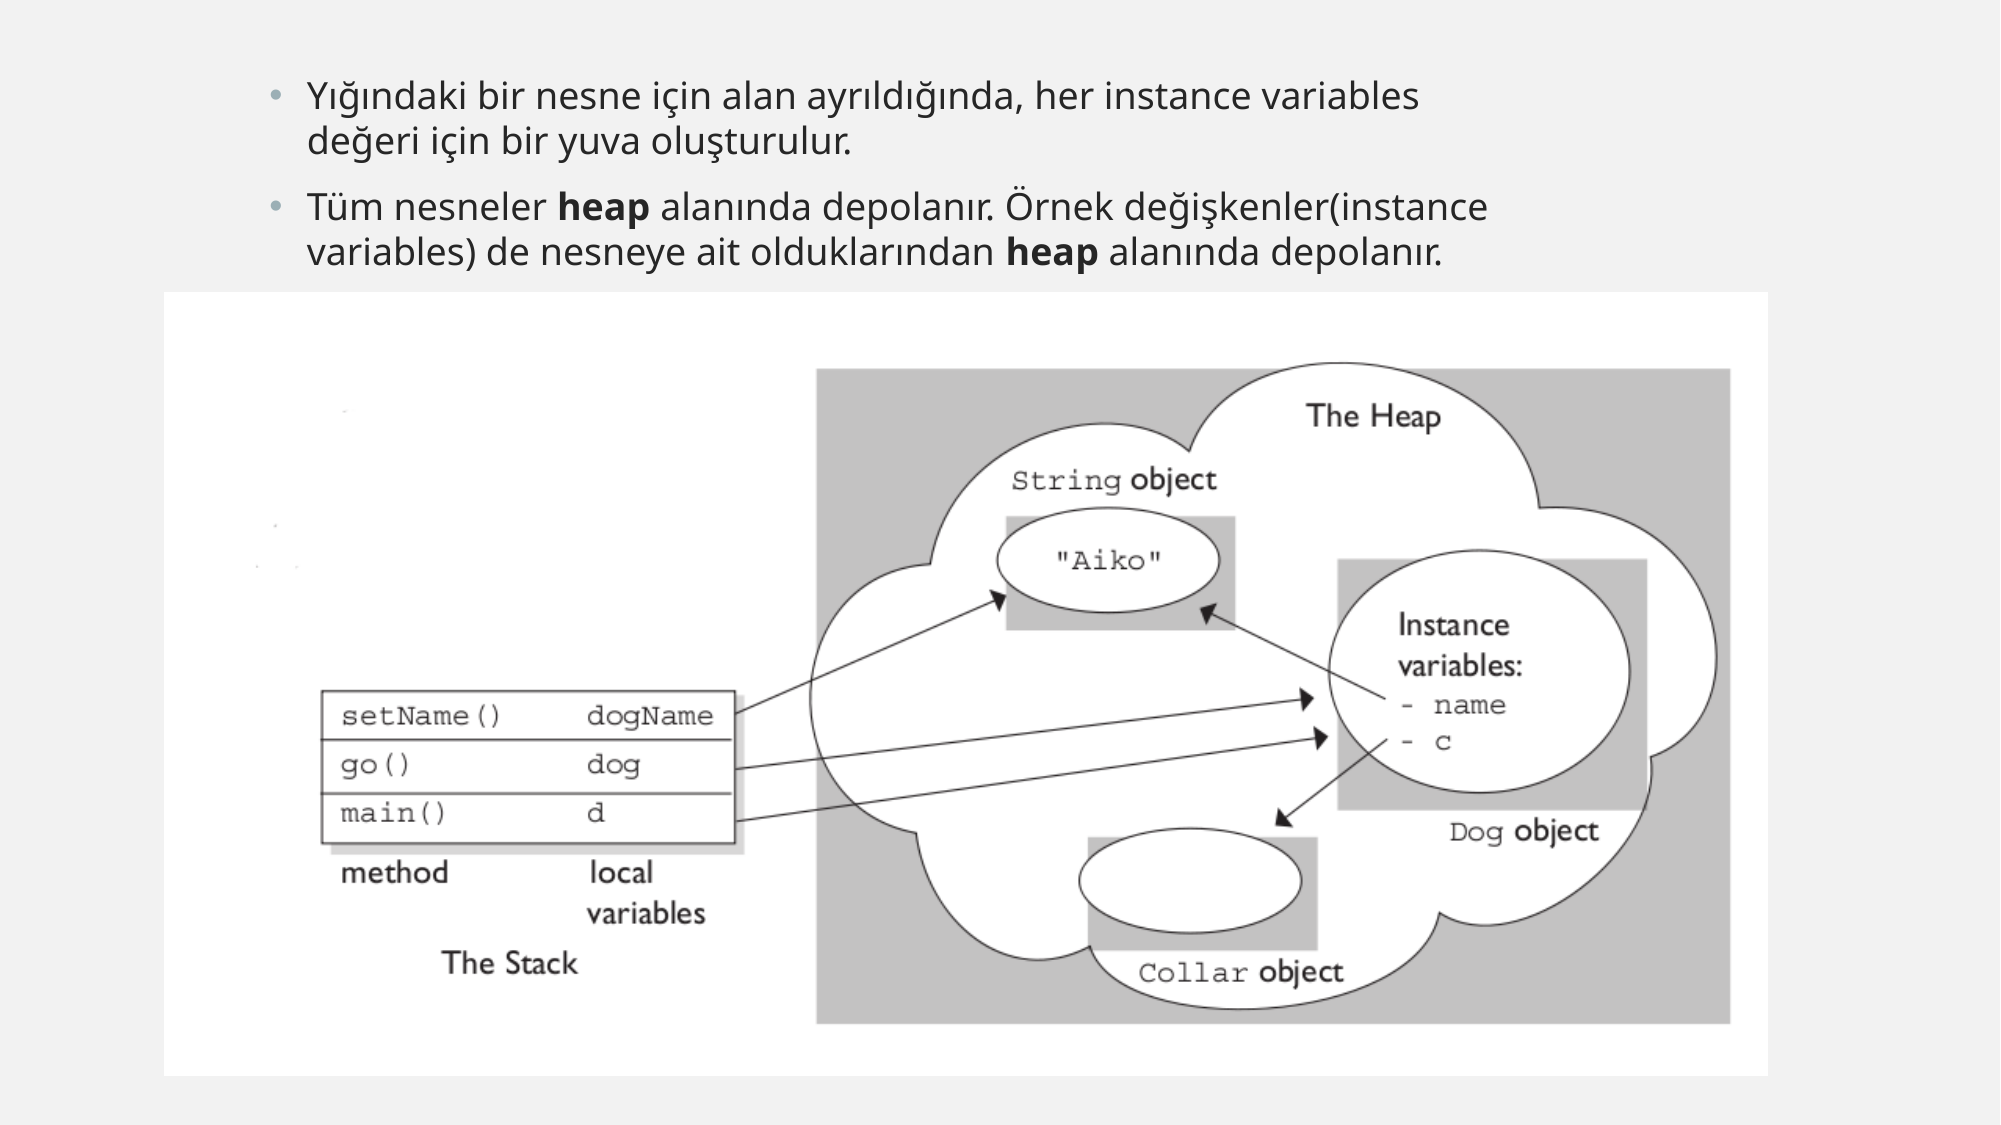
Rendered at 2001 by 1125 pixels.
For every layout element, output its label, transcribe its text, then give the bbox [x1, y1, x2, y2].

picture [164, 292, 1768, 1076]
list Yığındaki bir nesne için alan ayrıldığında, her instance variables değeri için bir yuva oluşturulur. Tüm nesneler heap alanında depolanır. Örnek değişkenler(instance variables) de nesneye ait olduklarından heap alanında depolanır. [254, 64, 1523, 292]
